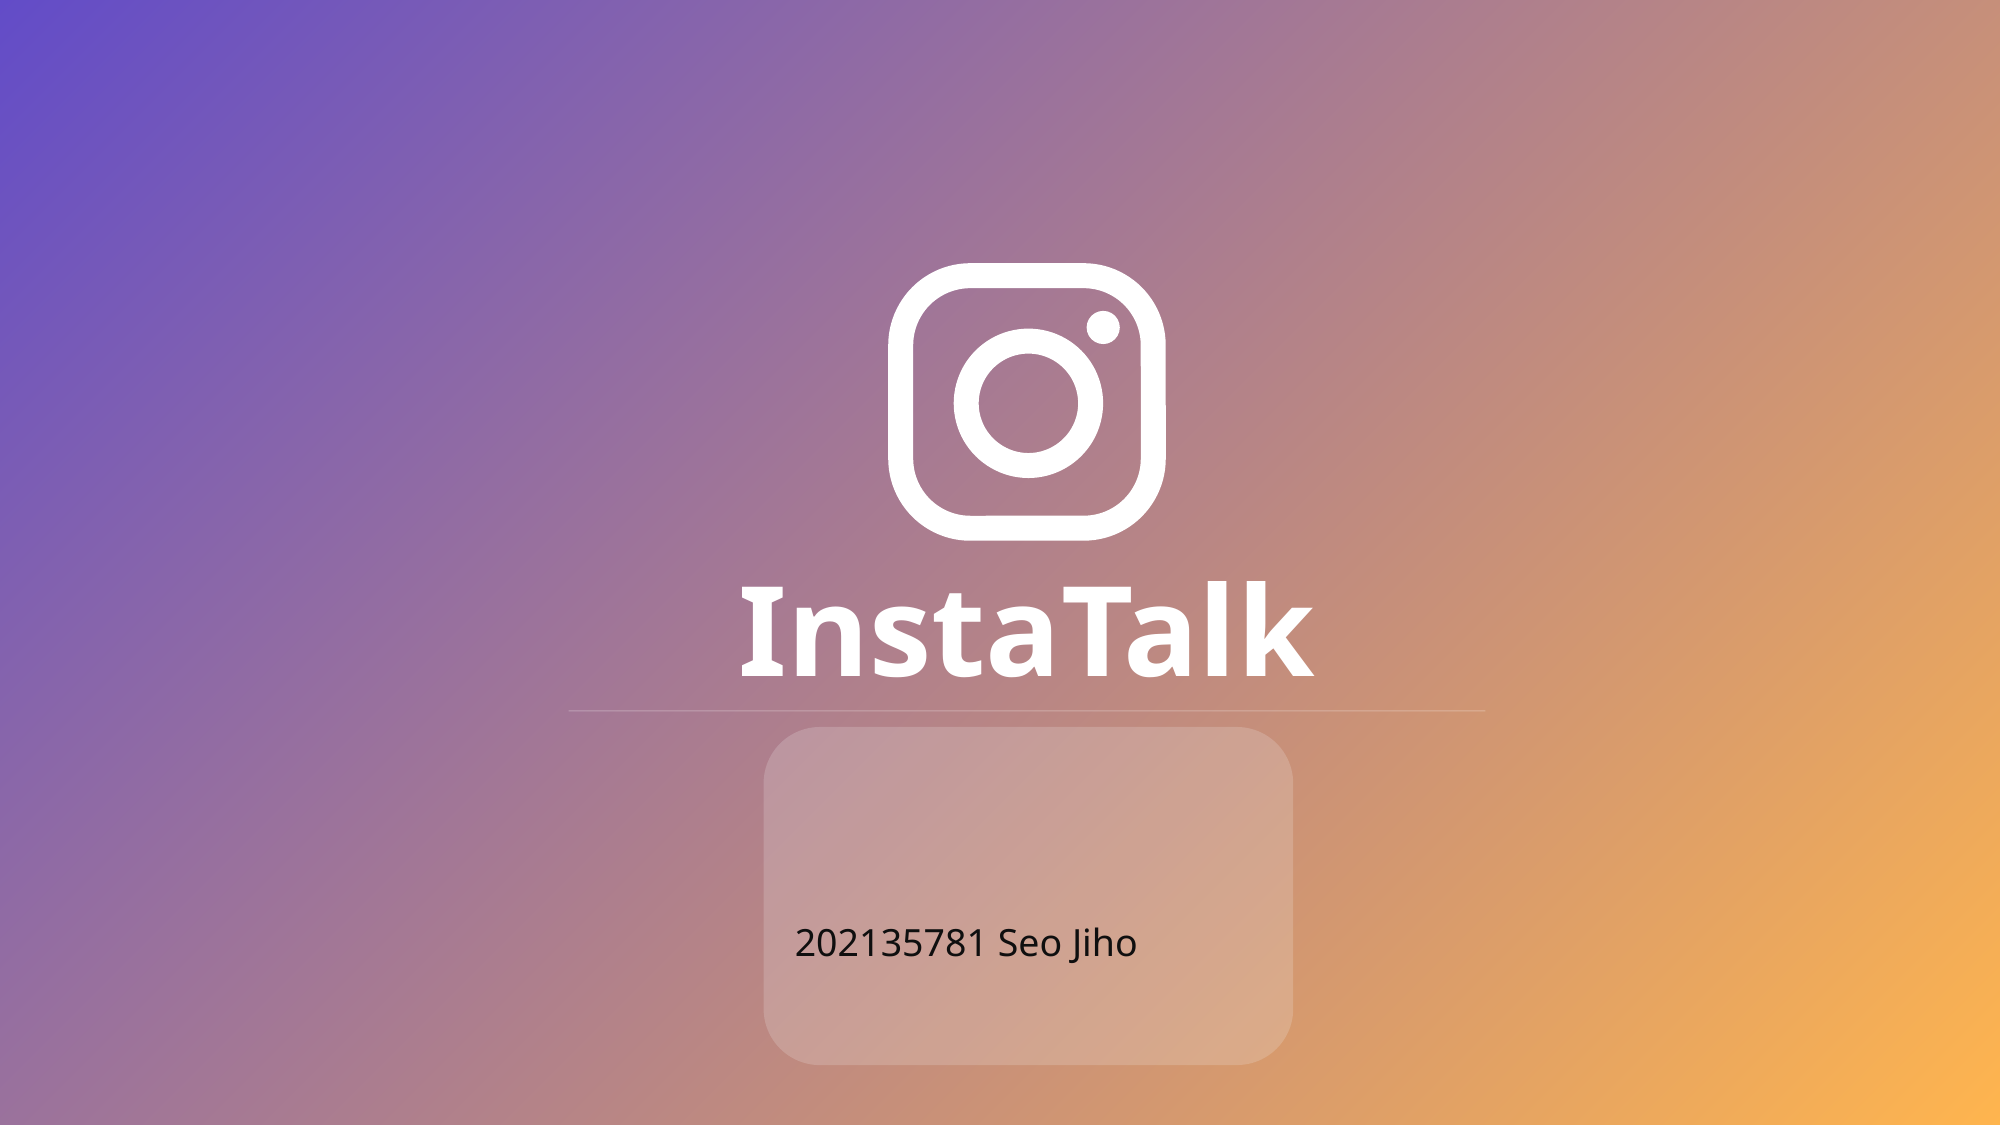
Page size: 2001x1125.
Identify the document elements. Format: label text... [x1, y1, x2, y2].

text_box 202135781 Seo Jiho [762, 725, 1295, 1067]
text_box InstaTalk [723, 544, 1331, 709]
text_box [900, 275, 1154, 529]
